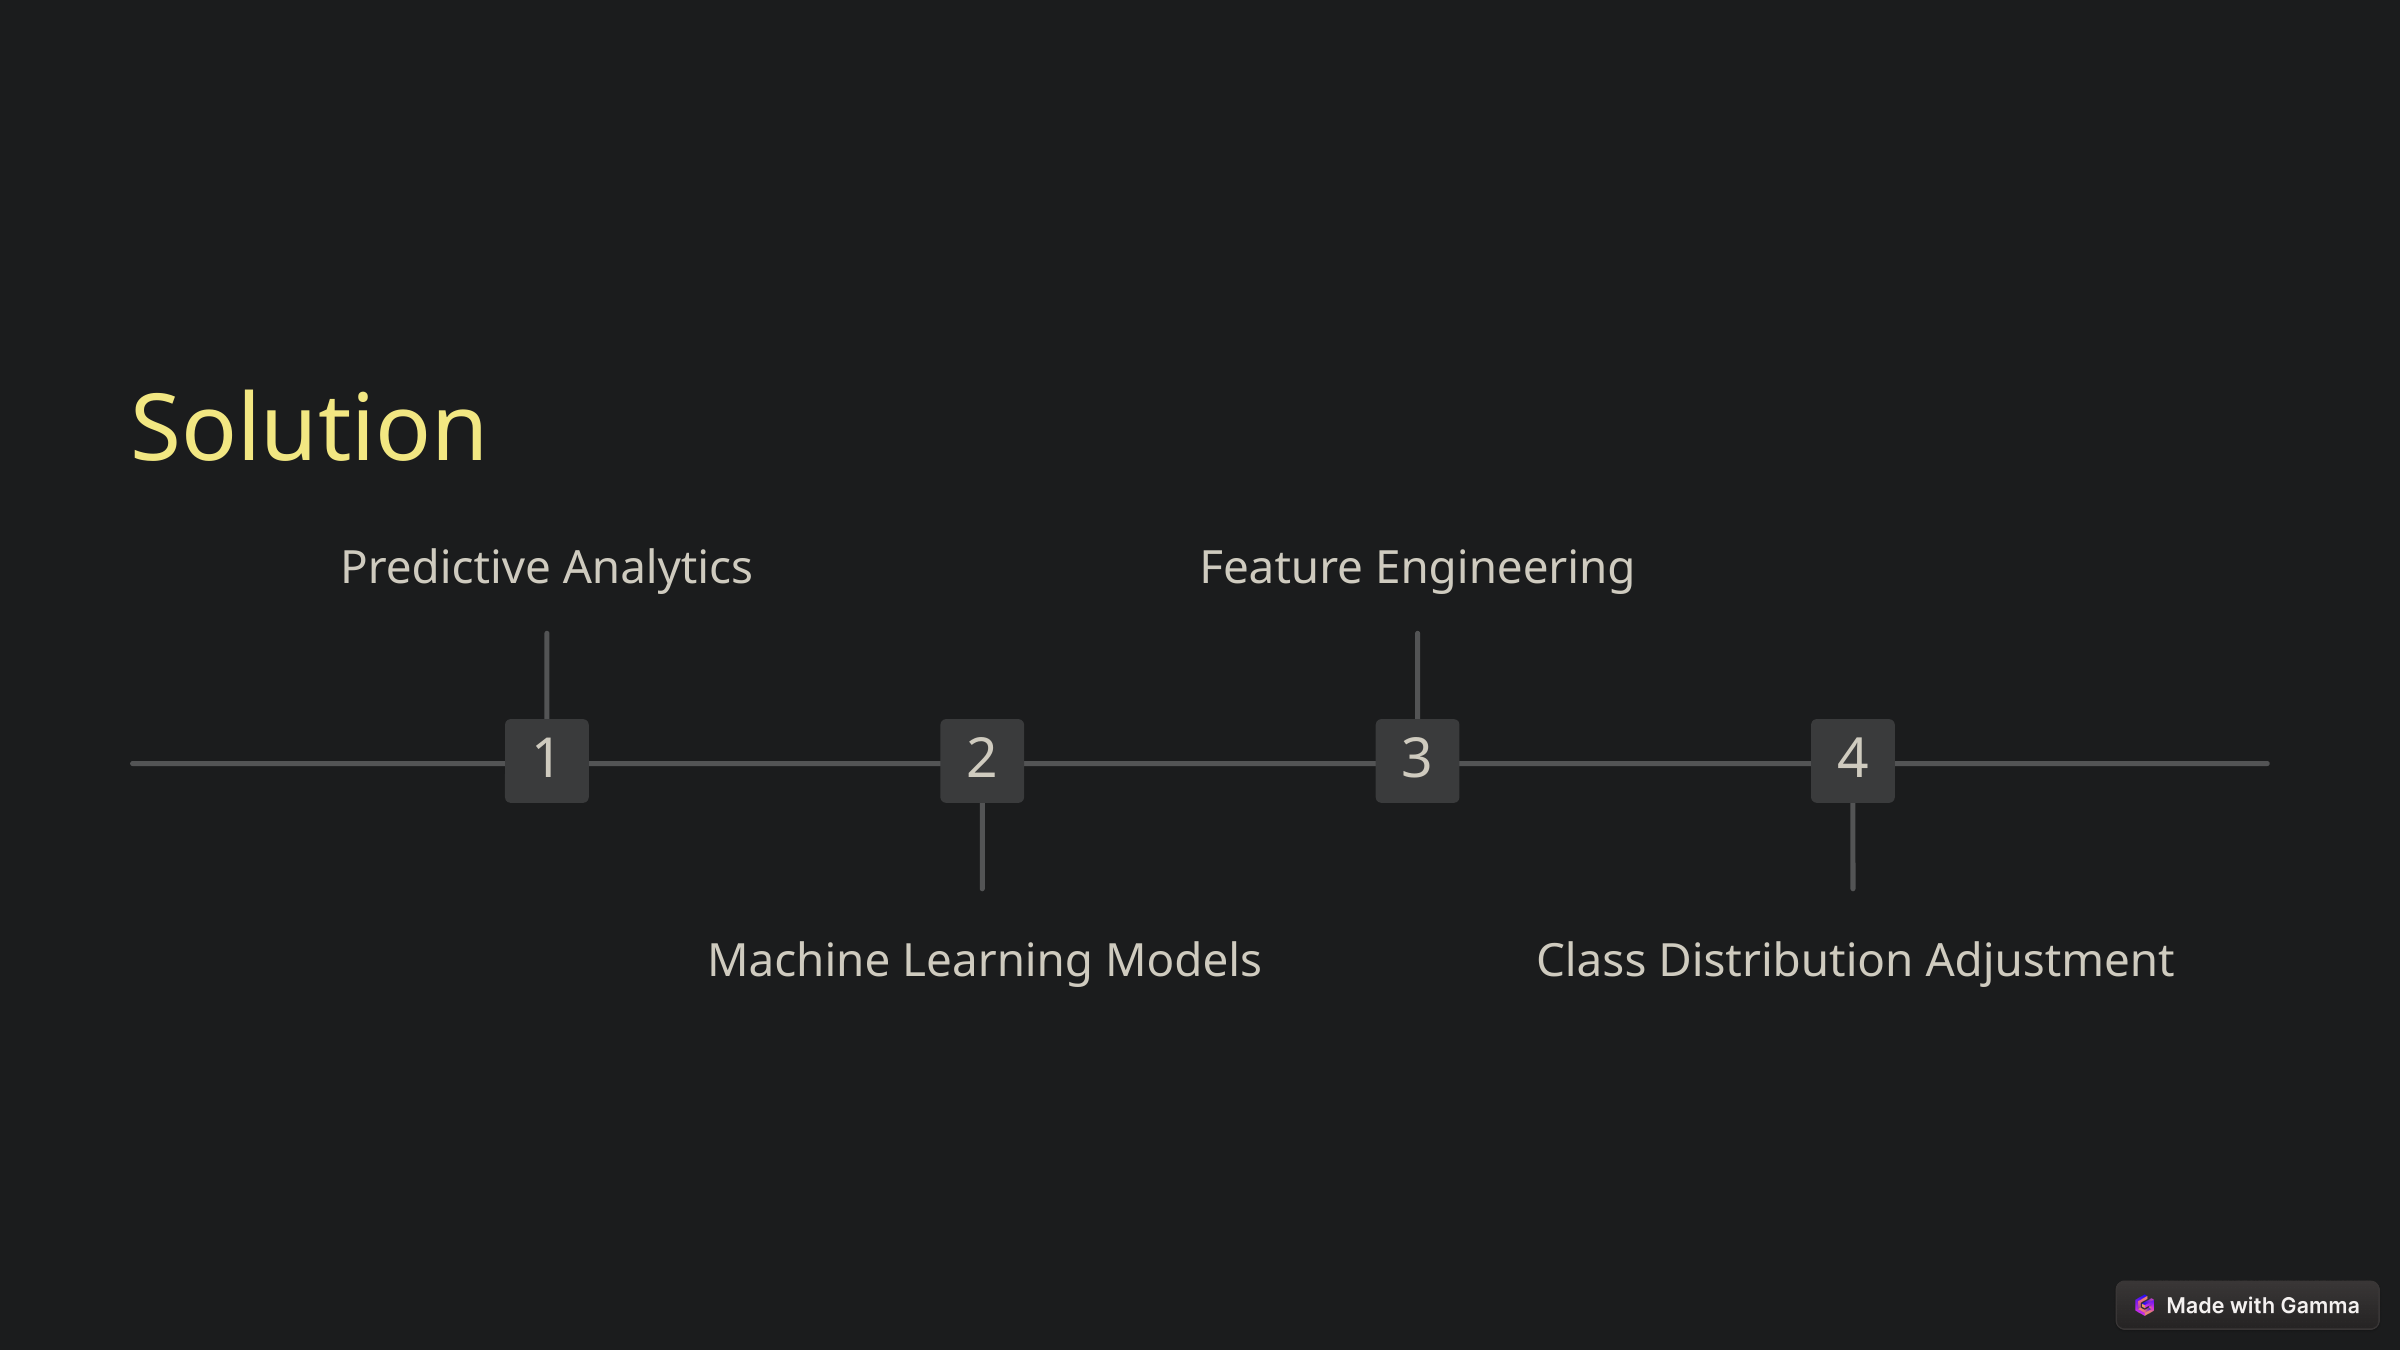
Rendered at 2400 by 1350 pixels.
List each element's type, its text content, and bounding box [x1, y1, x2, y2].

text_box [1415, 630, 1421, 719]
text_box [1811, 719, 1895, 803]
text_box [1460, 761, 1811, 767]
text_box 1 [537, 733, 557, 789]
text_box [1375, 719, 1460, 803]
text_box [979, 803, 985, 892]
text_box Solution [130, 363, 1061, 480]
text_box [544, 630, 550, 719]
text_box [940, 719, 1025, 803]
text_box Predictive Analytics [314, 535, 780, 594]
text_box 3 [1400, 733, 1435, 789]
text_box [1850, 803, 1856, 892]
text_box [589, 761, 940, 767]
text_box Machine Learning Models [691, 928, 1279, 987]
text_box [1895, 761, 2270, 767]
text_box 4 [1836, 733, 1870, 789]
text_box [1025, 761, 1375, 767]
text_box Class Distribution Adjustment [1520, 928, 2191, 987]
picture [2106, 1271, 2389, 1339]
text_box Feature Engineering [1185, 535, 1651, 594]
text_box [130, 761, 505, 767]
text_box [504, 719, 589, 803]
text_box 2 [965, 733, 1000, 789]
